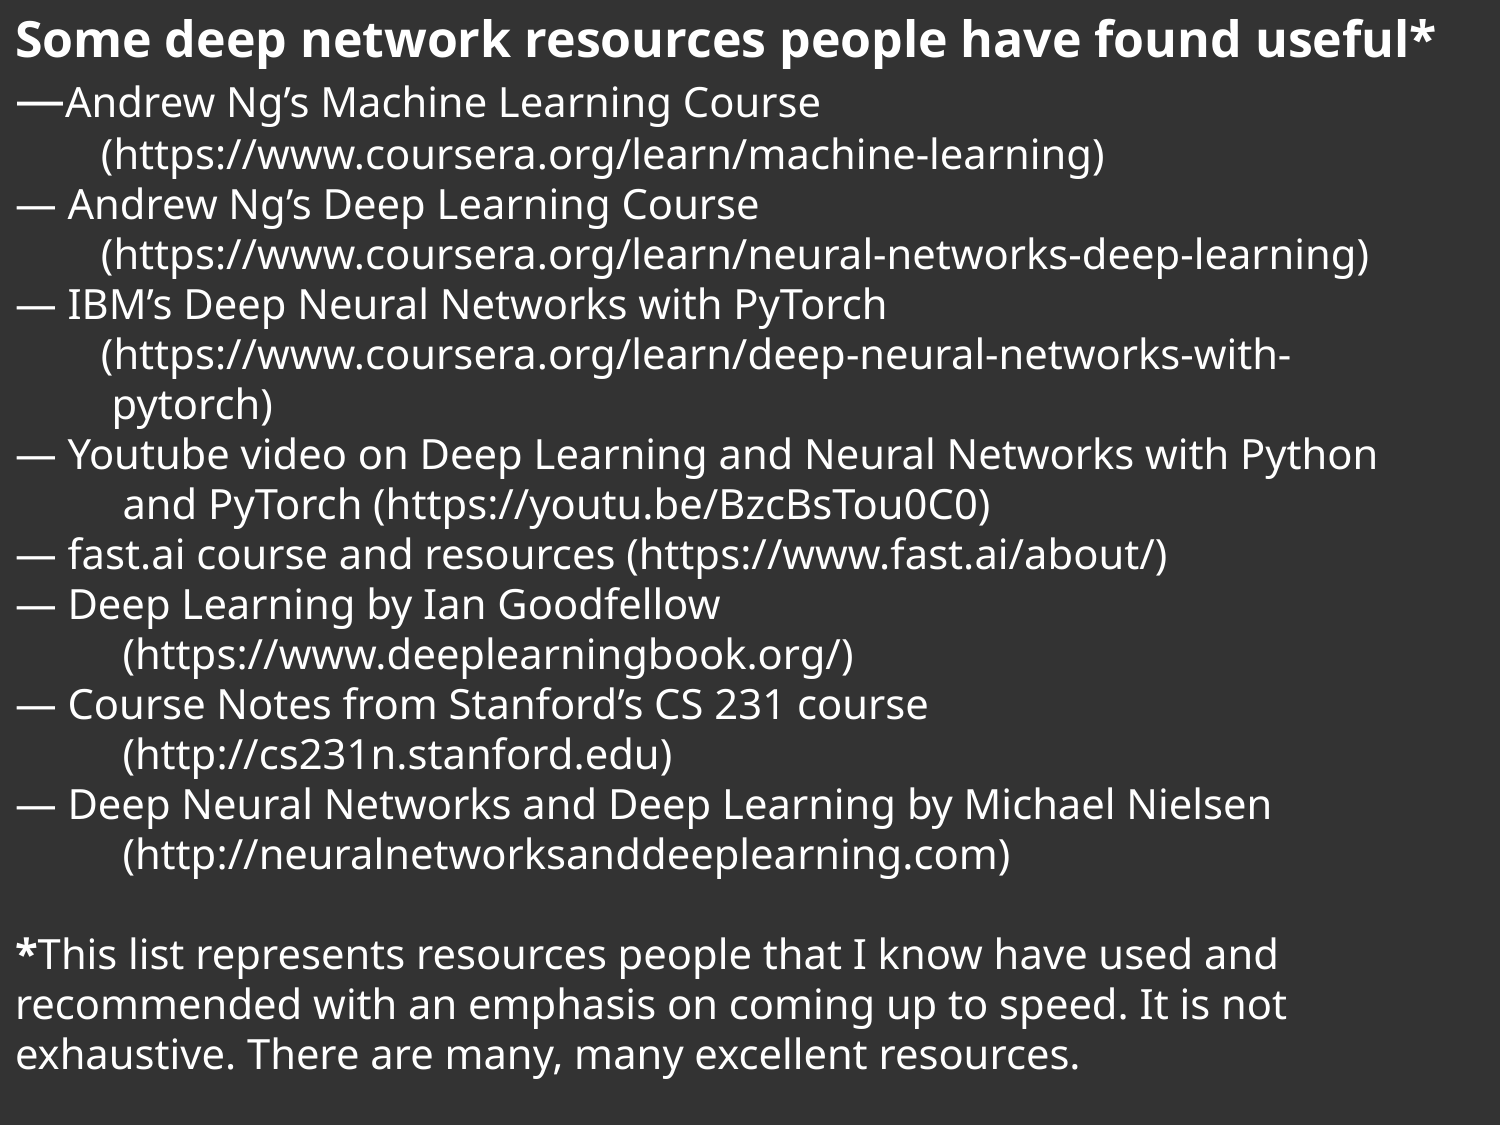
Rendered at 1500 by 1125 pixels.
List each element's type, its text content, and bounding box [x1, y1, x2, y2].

title Some deep network resources people have found useful* —Andrew Ng’s Machine Learning Course (https://www.coursera.org/learn/machine-learning) — Andrew Ng’s Deep Learning Course (https://www.coursera.org/learn/neural-networks-deep-learning) — IBM’s Deep Neural Networks with PyTorch (https://www.coursera.org/learn/deep-neural-networks-with- pytorch) — Youtube video on Deep Learning and Neural Networks with Python and PyTorch (https://youtu.be/BzcBsTou0C0) — fast.ai course and resources (https://www.fast.ai/about/) — Deep Learning by Ian Goodfellow (https://www.deeplearningbook.org/) — Course Notes from Stanford’s CS 231 course (http://cs231n.stanford.edu) — Deep Neural Networks and Deep Learning by Michael Nielsen (http://neuralnetworksanddeeplearning.com) *This list represents resources people that I know have used and recommended with an emphasis on coming up to speed. It is not exhaustive. There are many, many excellent resources. [0, 0, 1476, 1106]
